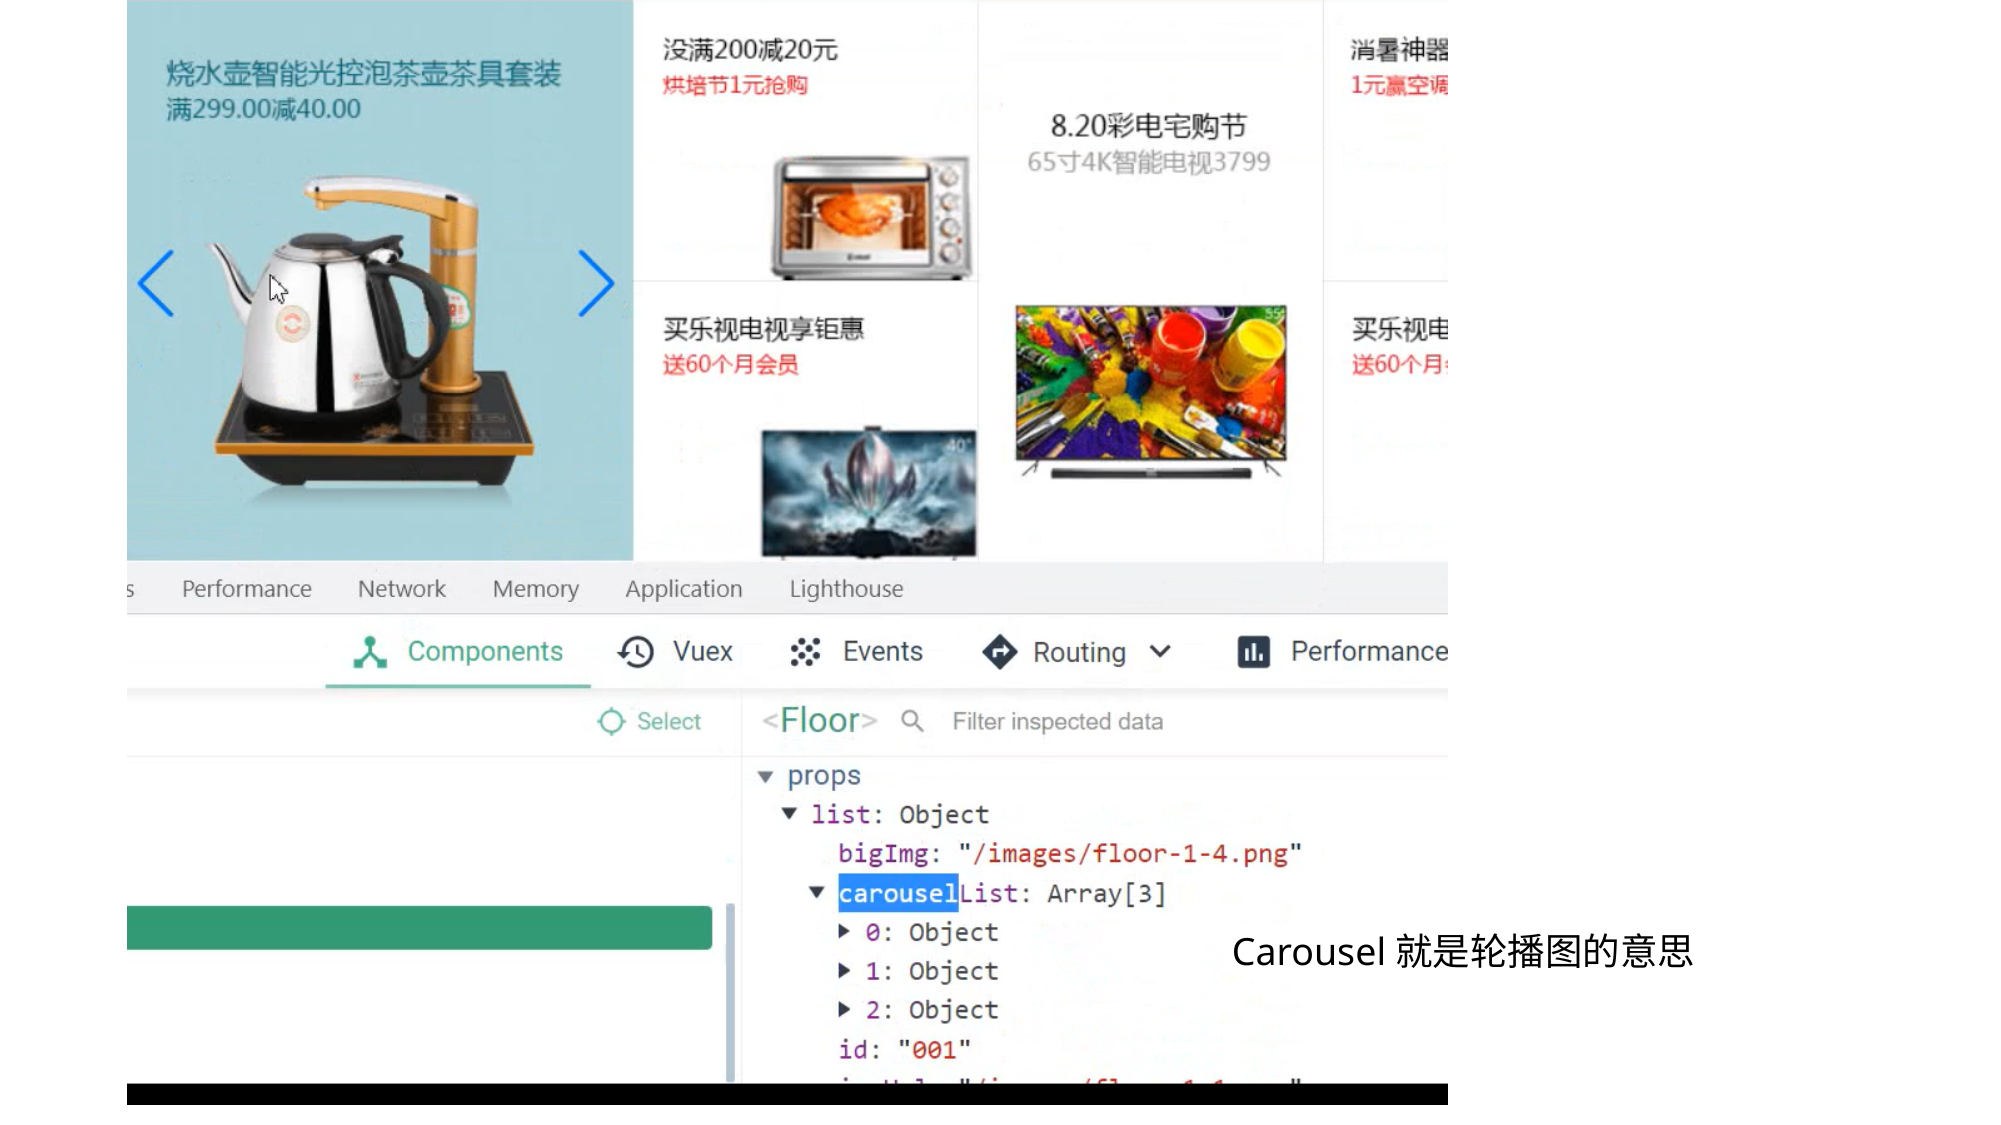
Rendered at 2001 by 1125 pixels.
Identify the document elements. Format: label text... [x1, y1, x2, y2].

text_box Carousel就是轮播图的意思 [1448, 920, 1816, 980]
picture [127, 0, 1448, 1106]
